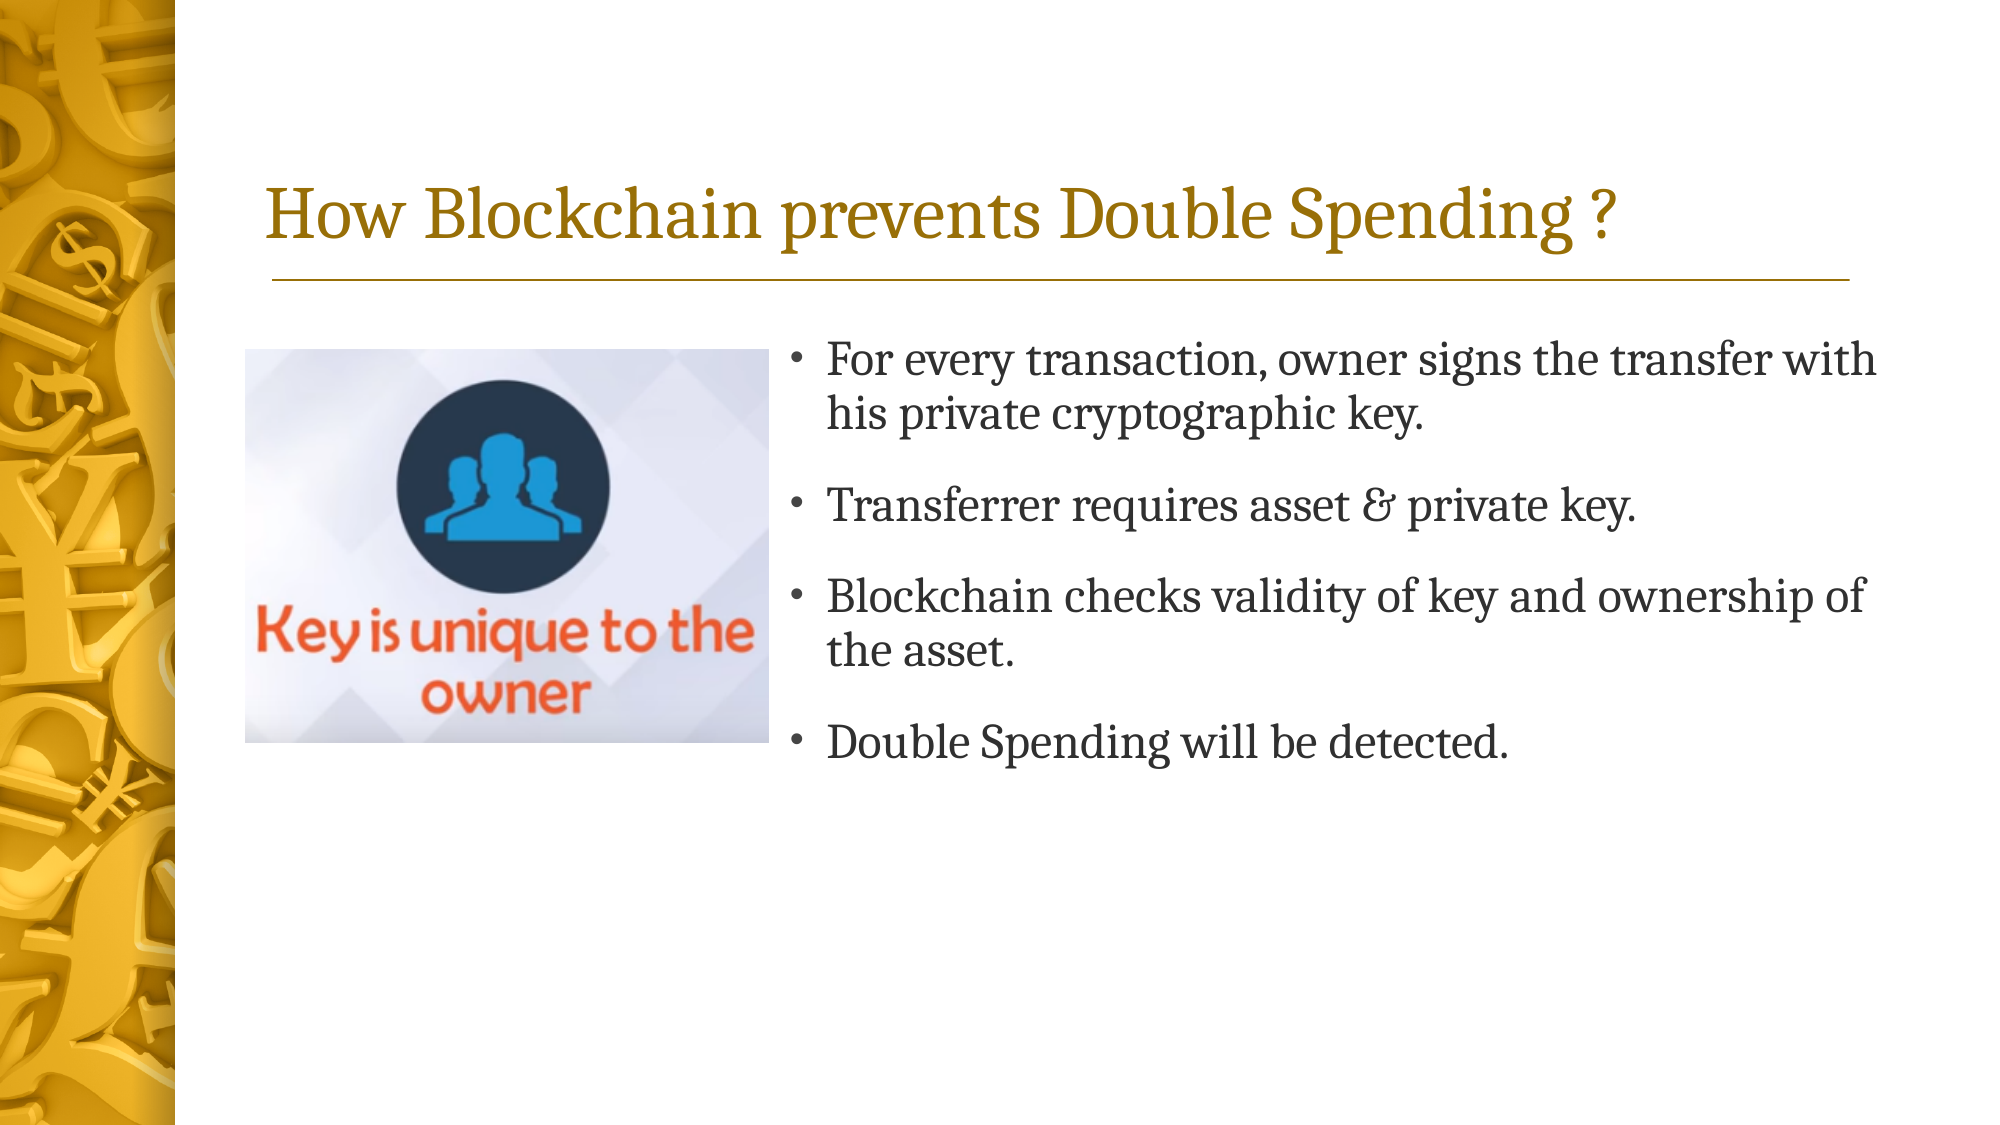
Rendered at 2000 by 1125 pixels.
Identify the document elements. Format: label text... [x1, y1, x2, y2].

picture [0, 0, 175, 1125]
title How Blockchain prevents Double Spending ? [249, 62, 1863, 263]
list For every transaction, owner signs the transfer with his private cryptographic key. Transferrer requires asset & private key. Blockchain checks validity of key and ownership of the asset. Double Spending will be detected. [774, 324, 1938, 1125]
picture [245, 349, 769, 743]
